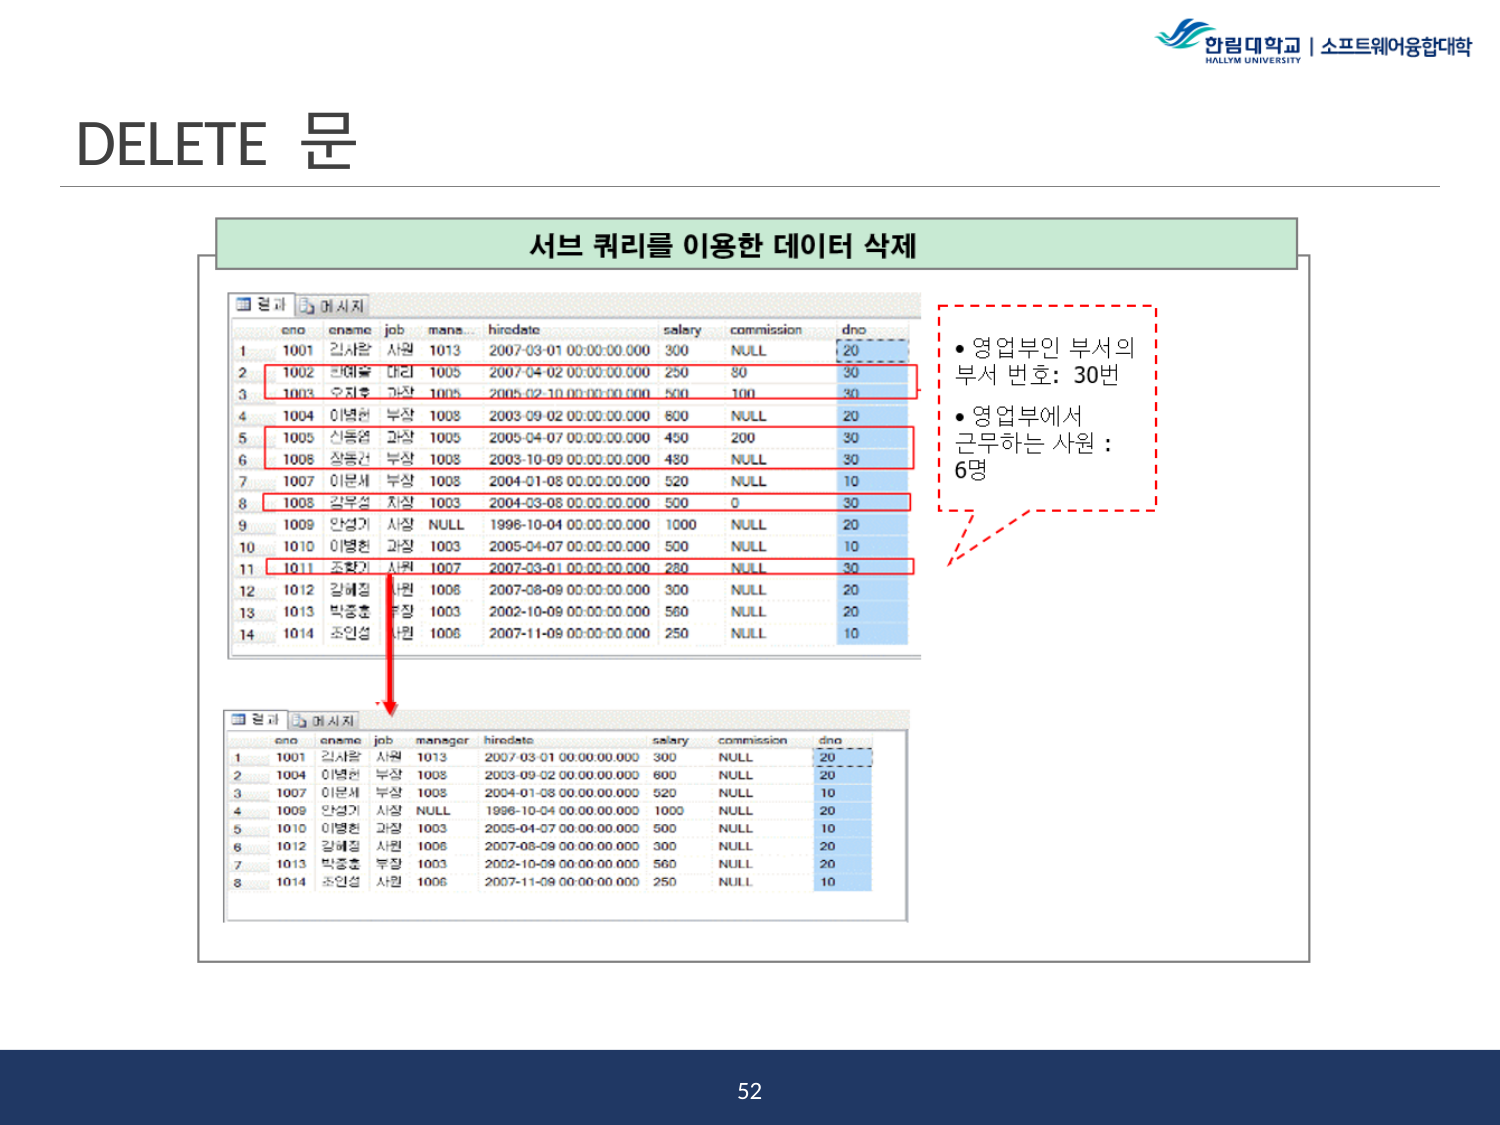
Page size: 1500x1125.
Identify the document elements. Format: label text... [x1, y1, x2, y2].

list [165, 203, 1334, 982]
picture [1148, 7, 1483, 76]
title DELETE 문 [60, 62, 1440, 187]
slide_number 51 [669, 1059, 831, 1120]
